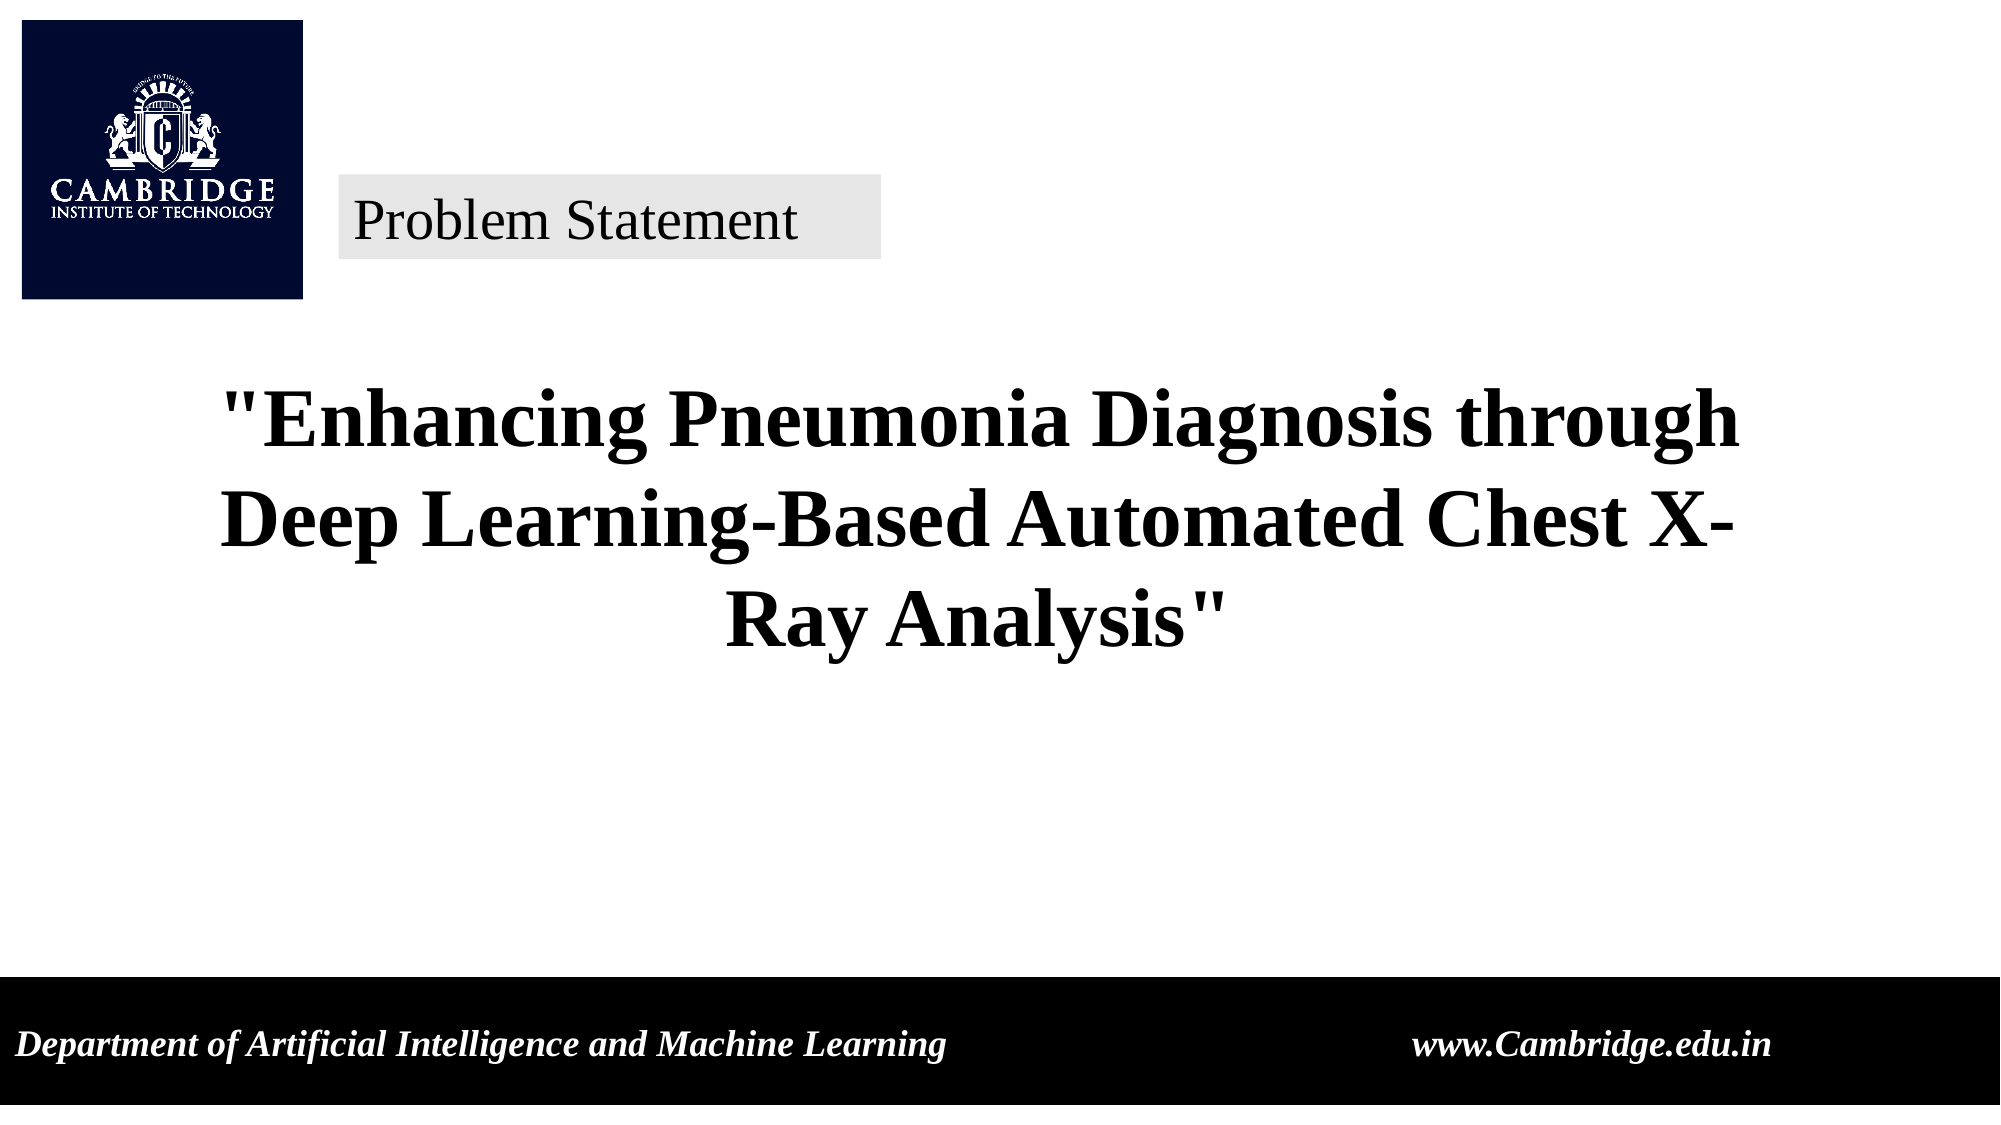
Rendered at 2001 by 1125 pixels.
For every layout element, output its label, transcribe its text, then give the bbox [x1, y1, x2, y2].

text_box Problem Statement [338, 174, 881, 259]
text_box "Enhancing Pneumonia Diagnosis through Deep Learning-Based Automated Chest X-Ray Analysis" [195, 355, 1764, 671]
picture [51, 74, 274, 218]
text_box Department of Artificial Intelligence and Machine Learning www.Cambridge.edu.in [0, 977, 2000, 1105]
